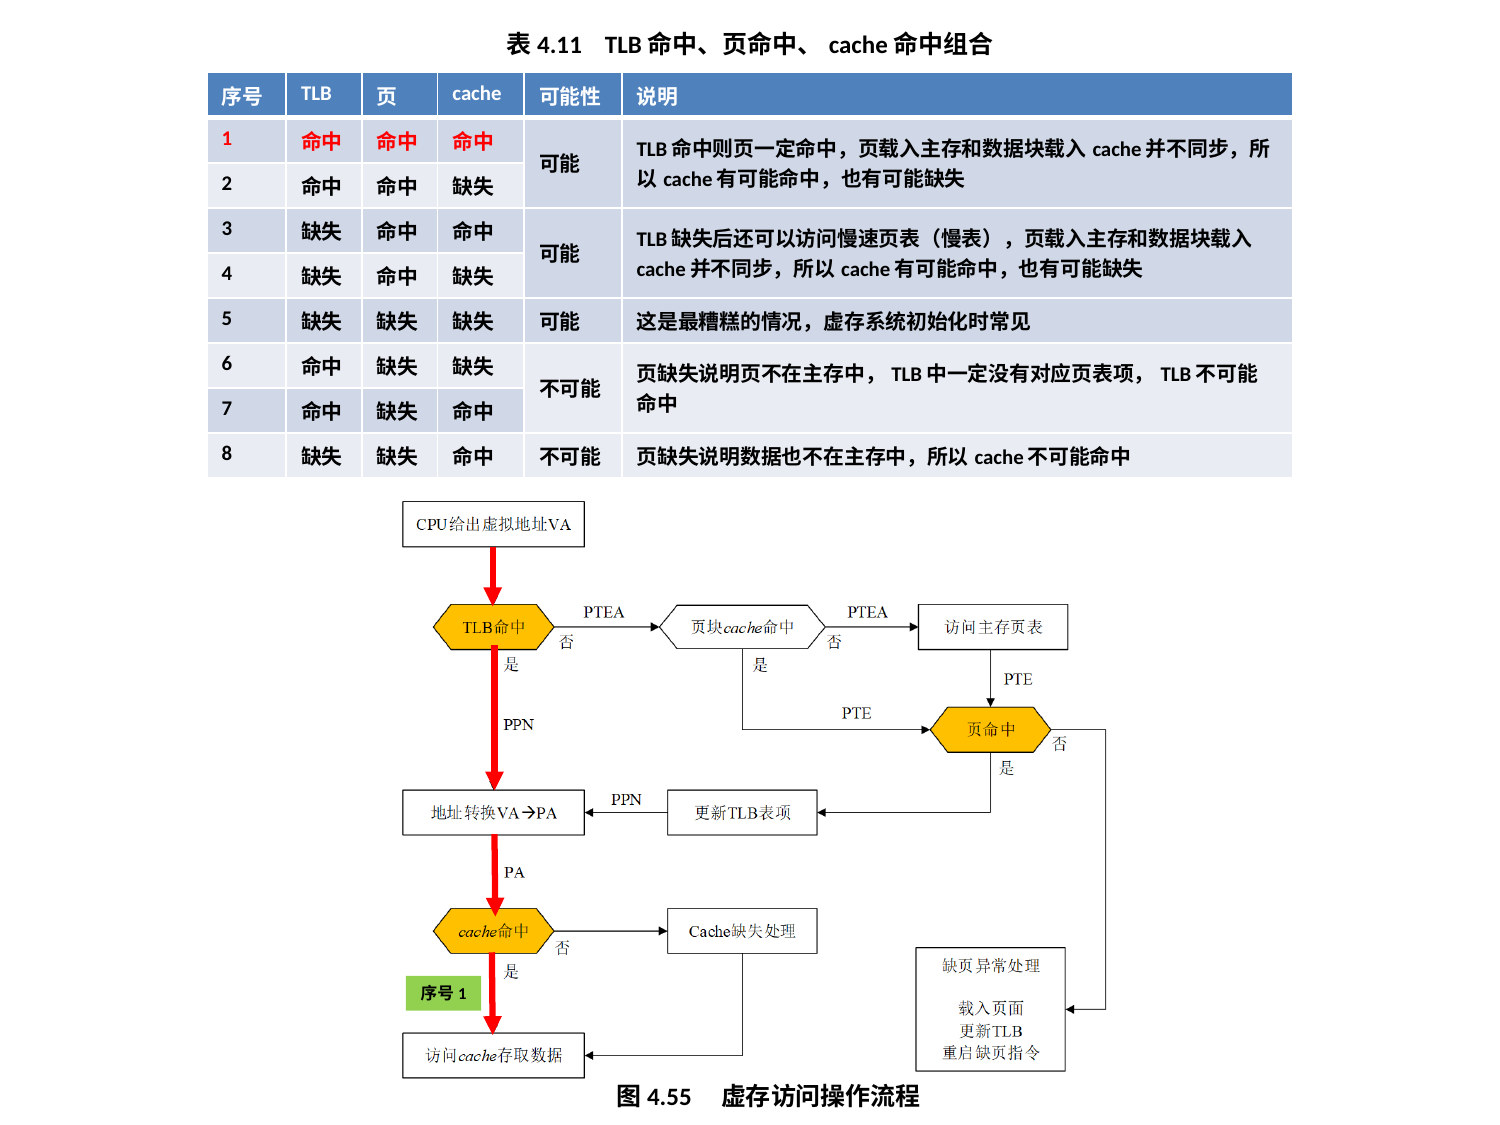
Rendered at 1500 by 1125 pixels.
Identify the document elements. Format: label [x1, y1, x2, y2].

table_cell [208, 344, 285, 387]
table_header [363, 73, 437, 115]
table_cell [208, 299, 285, 342]
table_cell [438, 434, 523, 477]
table_header [438, 73, 523, 115]
table_cell [438, 344, 523, 387]
table_cell [208, 120, 285, 162]
table_header [623, 73, 1292, 115]
table_cell [208, 254, 285, 297]
table_cell [525, 434, 621, 477]
table_cell [363, 254, 437, 297]
text_box [383, 491, 1117, 1117]
table_cell [287, 344, 361, 387]
table_cell [208, 164, 285, 207]
table_cell [438, 254, 523, 297]
table_cell [363, 344, 437, 387]
table_cell [287, 120, 361, 162]
text_box [491, 21, 1009, 66]
table_cell [438, 389, 523, 432]
table_header [287, 73, 361, 115]
table_cell [525, 299, 621, 342]
table_header [208, 73, 285, 115]
table_cell [363, 299, 437, 342]
table_cell [287, 164, 361, 207]
table_cell [525, 344, 621, 432]
table_cell [438, 164, 523, 207]
table_cell [438, 209, 523, 252]
table_cell [287, 299, 361, 342]
table_cell [208, 389, 285, 432]
table_cell [438, 120, 523, 162]
table_cell [208, 434, 285, 477]
table_cell [208, 209, 285, 252]
table_cell [287, 254, 361, 297]
table_cell [287, 389, 361, 432]
table_cell [363, 209, 437, 252]
table_cell [623, 120, 1292, 207]
table_cell [525, 209, 621, 297]
table_cell [623, 299, 1292, 342]
table_header [525, 73, 621, 115]
table_cell [363, 389, 437, 432]
table_cell [363, 434, 437, 477]
table_cell [287, 209, 361, 252]
table_cell [363, 164, 437, 207]
table_cell [287, 434, 361, 477]
table_cell [438, 299, 523, 342]
table_cell [623, 434, 1292, 477]
table_cell [623, 209, 1292, 297]
table_cell [623, 344, 1292, 432]
table_cell [525, 120, 621, 207]
table_cell [363, 120, 437, 162]
